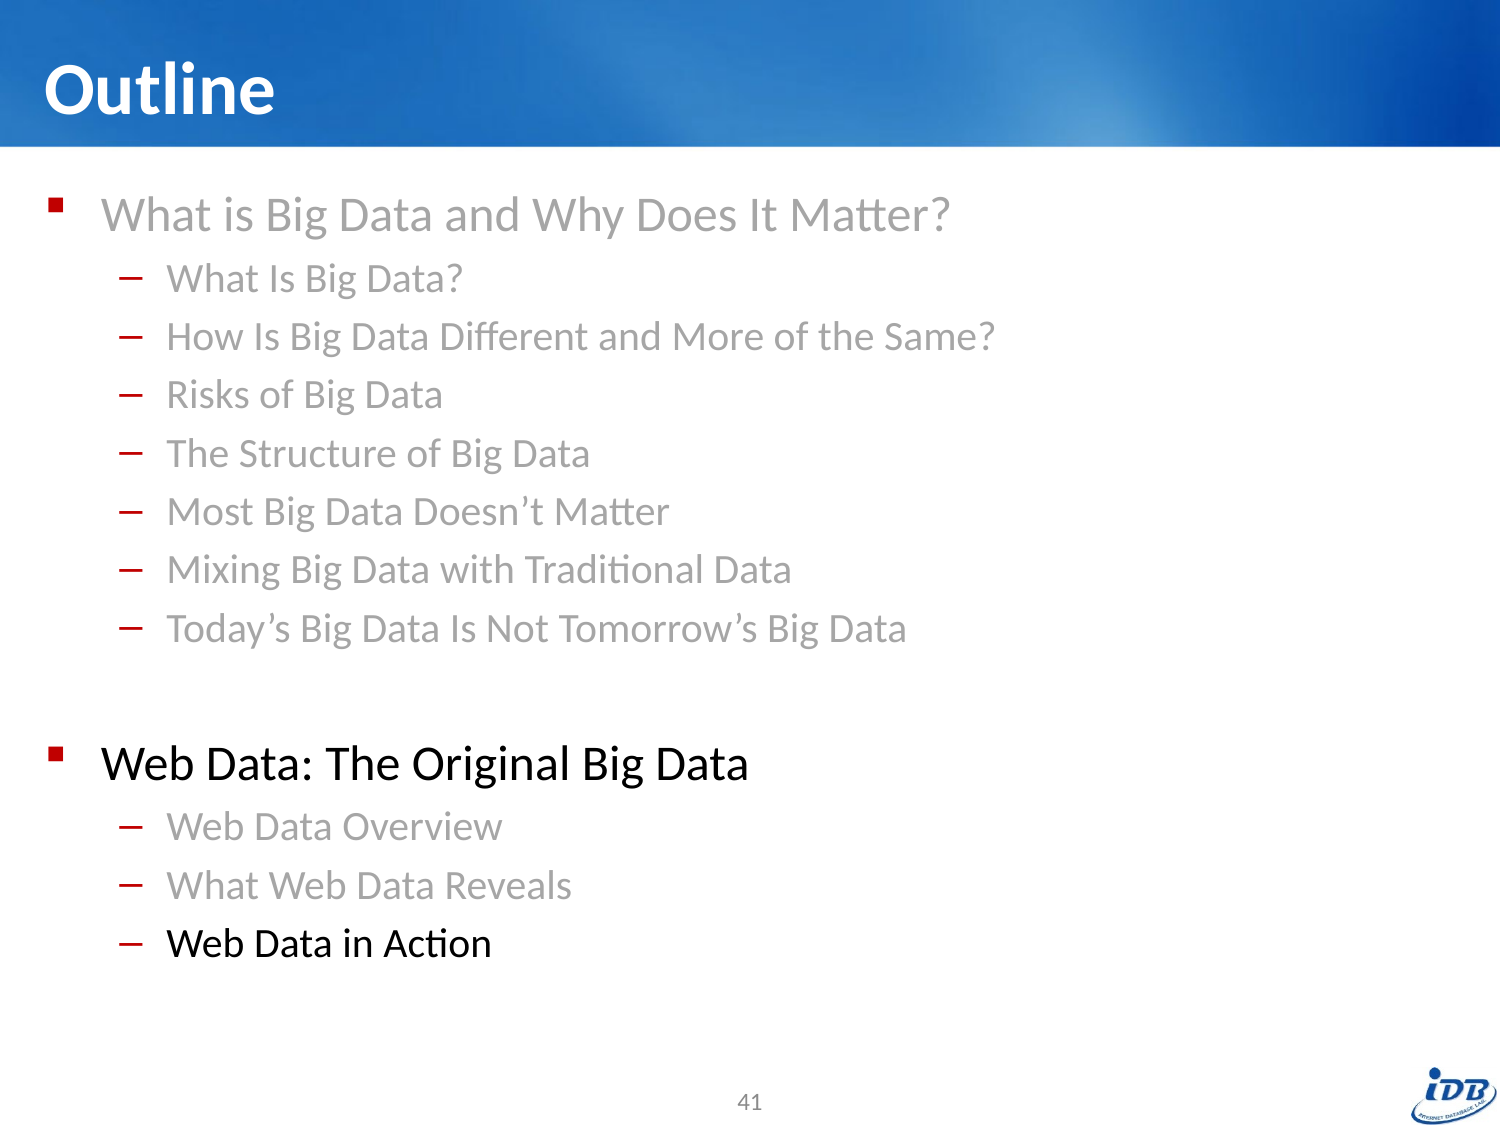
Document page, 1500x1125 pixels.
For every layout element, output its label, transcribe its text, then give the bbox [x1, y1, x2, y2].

title Outline [29, 19, 1471, 149]
list What is Big Data and Why Does It Matter? What Is Big Data? How Is Big Data Different and More of the Same? Risks of Big Data The Structure of Big Data Most Big Data Doesn’t Matter Mixing Big Data with Traditional Data Today’s Big Data Is Not Tomorrow’s Big Data Web Data: The Original Big Data Web Data Overview What Web Data Reveals Web Data in Action [29, 174, 1471, 1071]
picture [0, 0, 1500, 1125]
slide_number 41 [684, 1082, 816, 1118]
